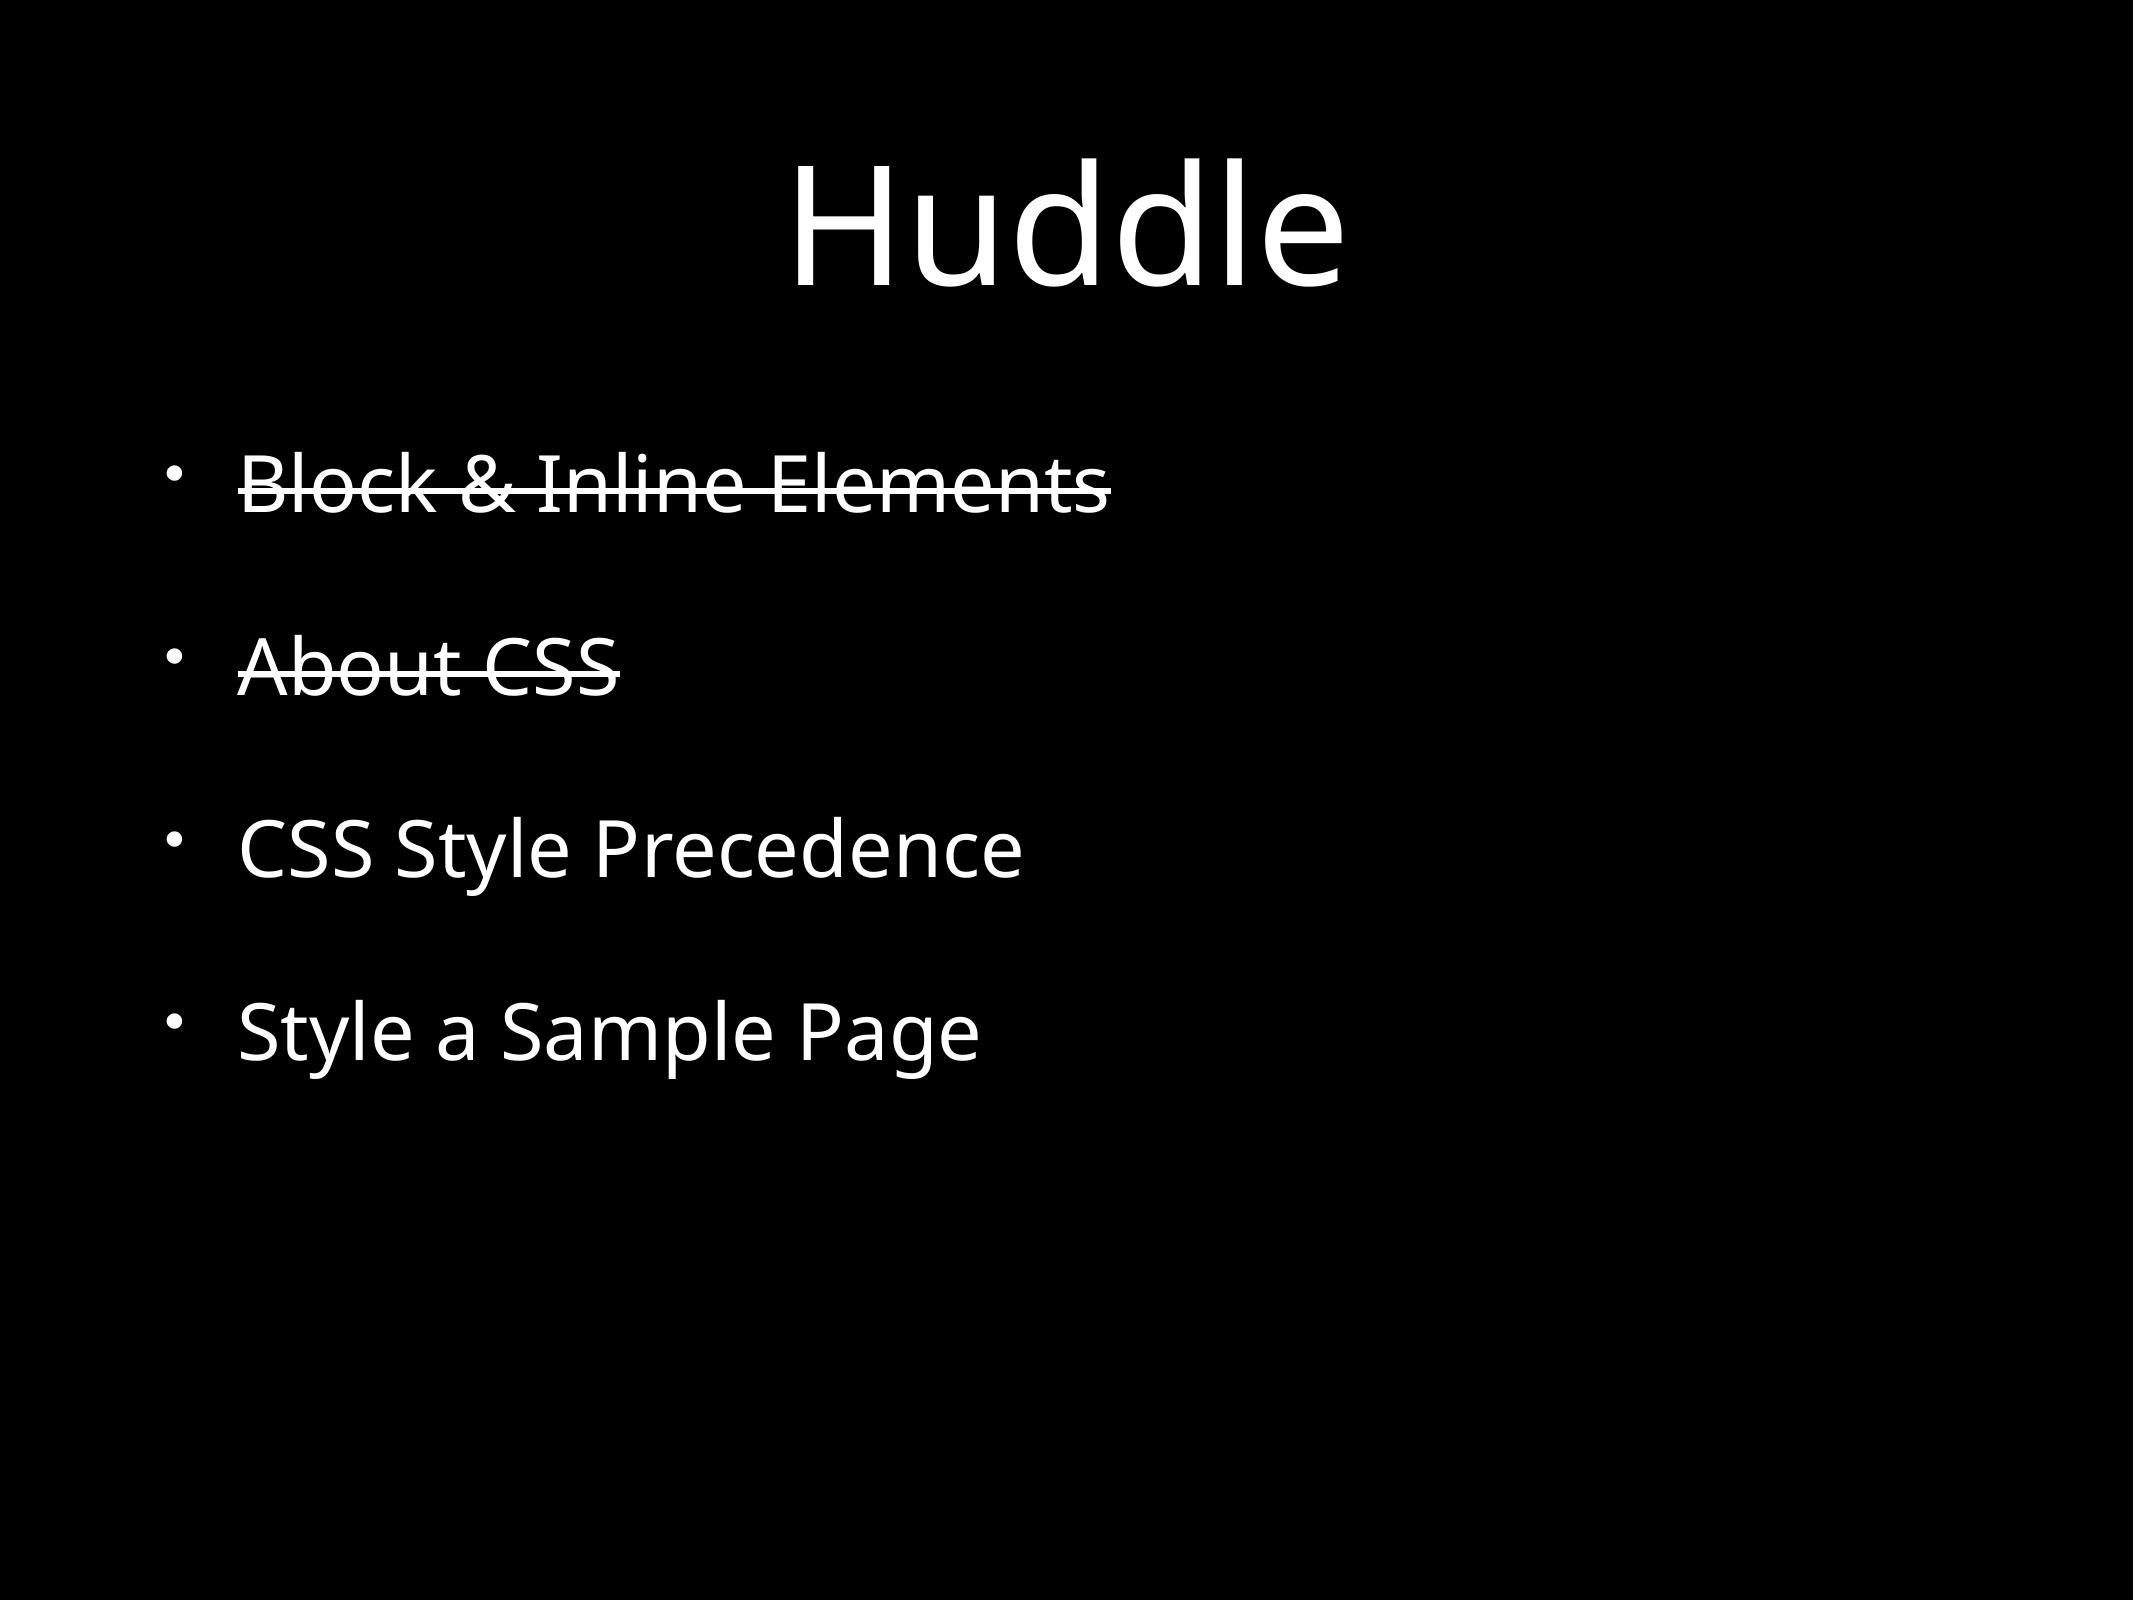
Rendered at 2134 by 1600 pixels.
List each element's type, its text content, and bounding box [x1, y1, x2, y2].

title Huddle [155, 41, 1978, 397]
list Block & Inline Elements About CSS CSS Style Precedence Style a Sample Page [155, 424, 1978, 1138]
